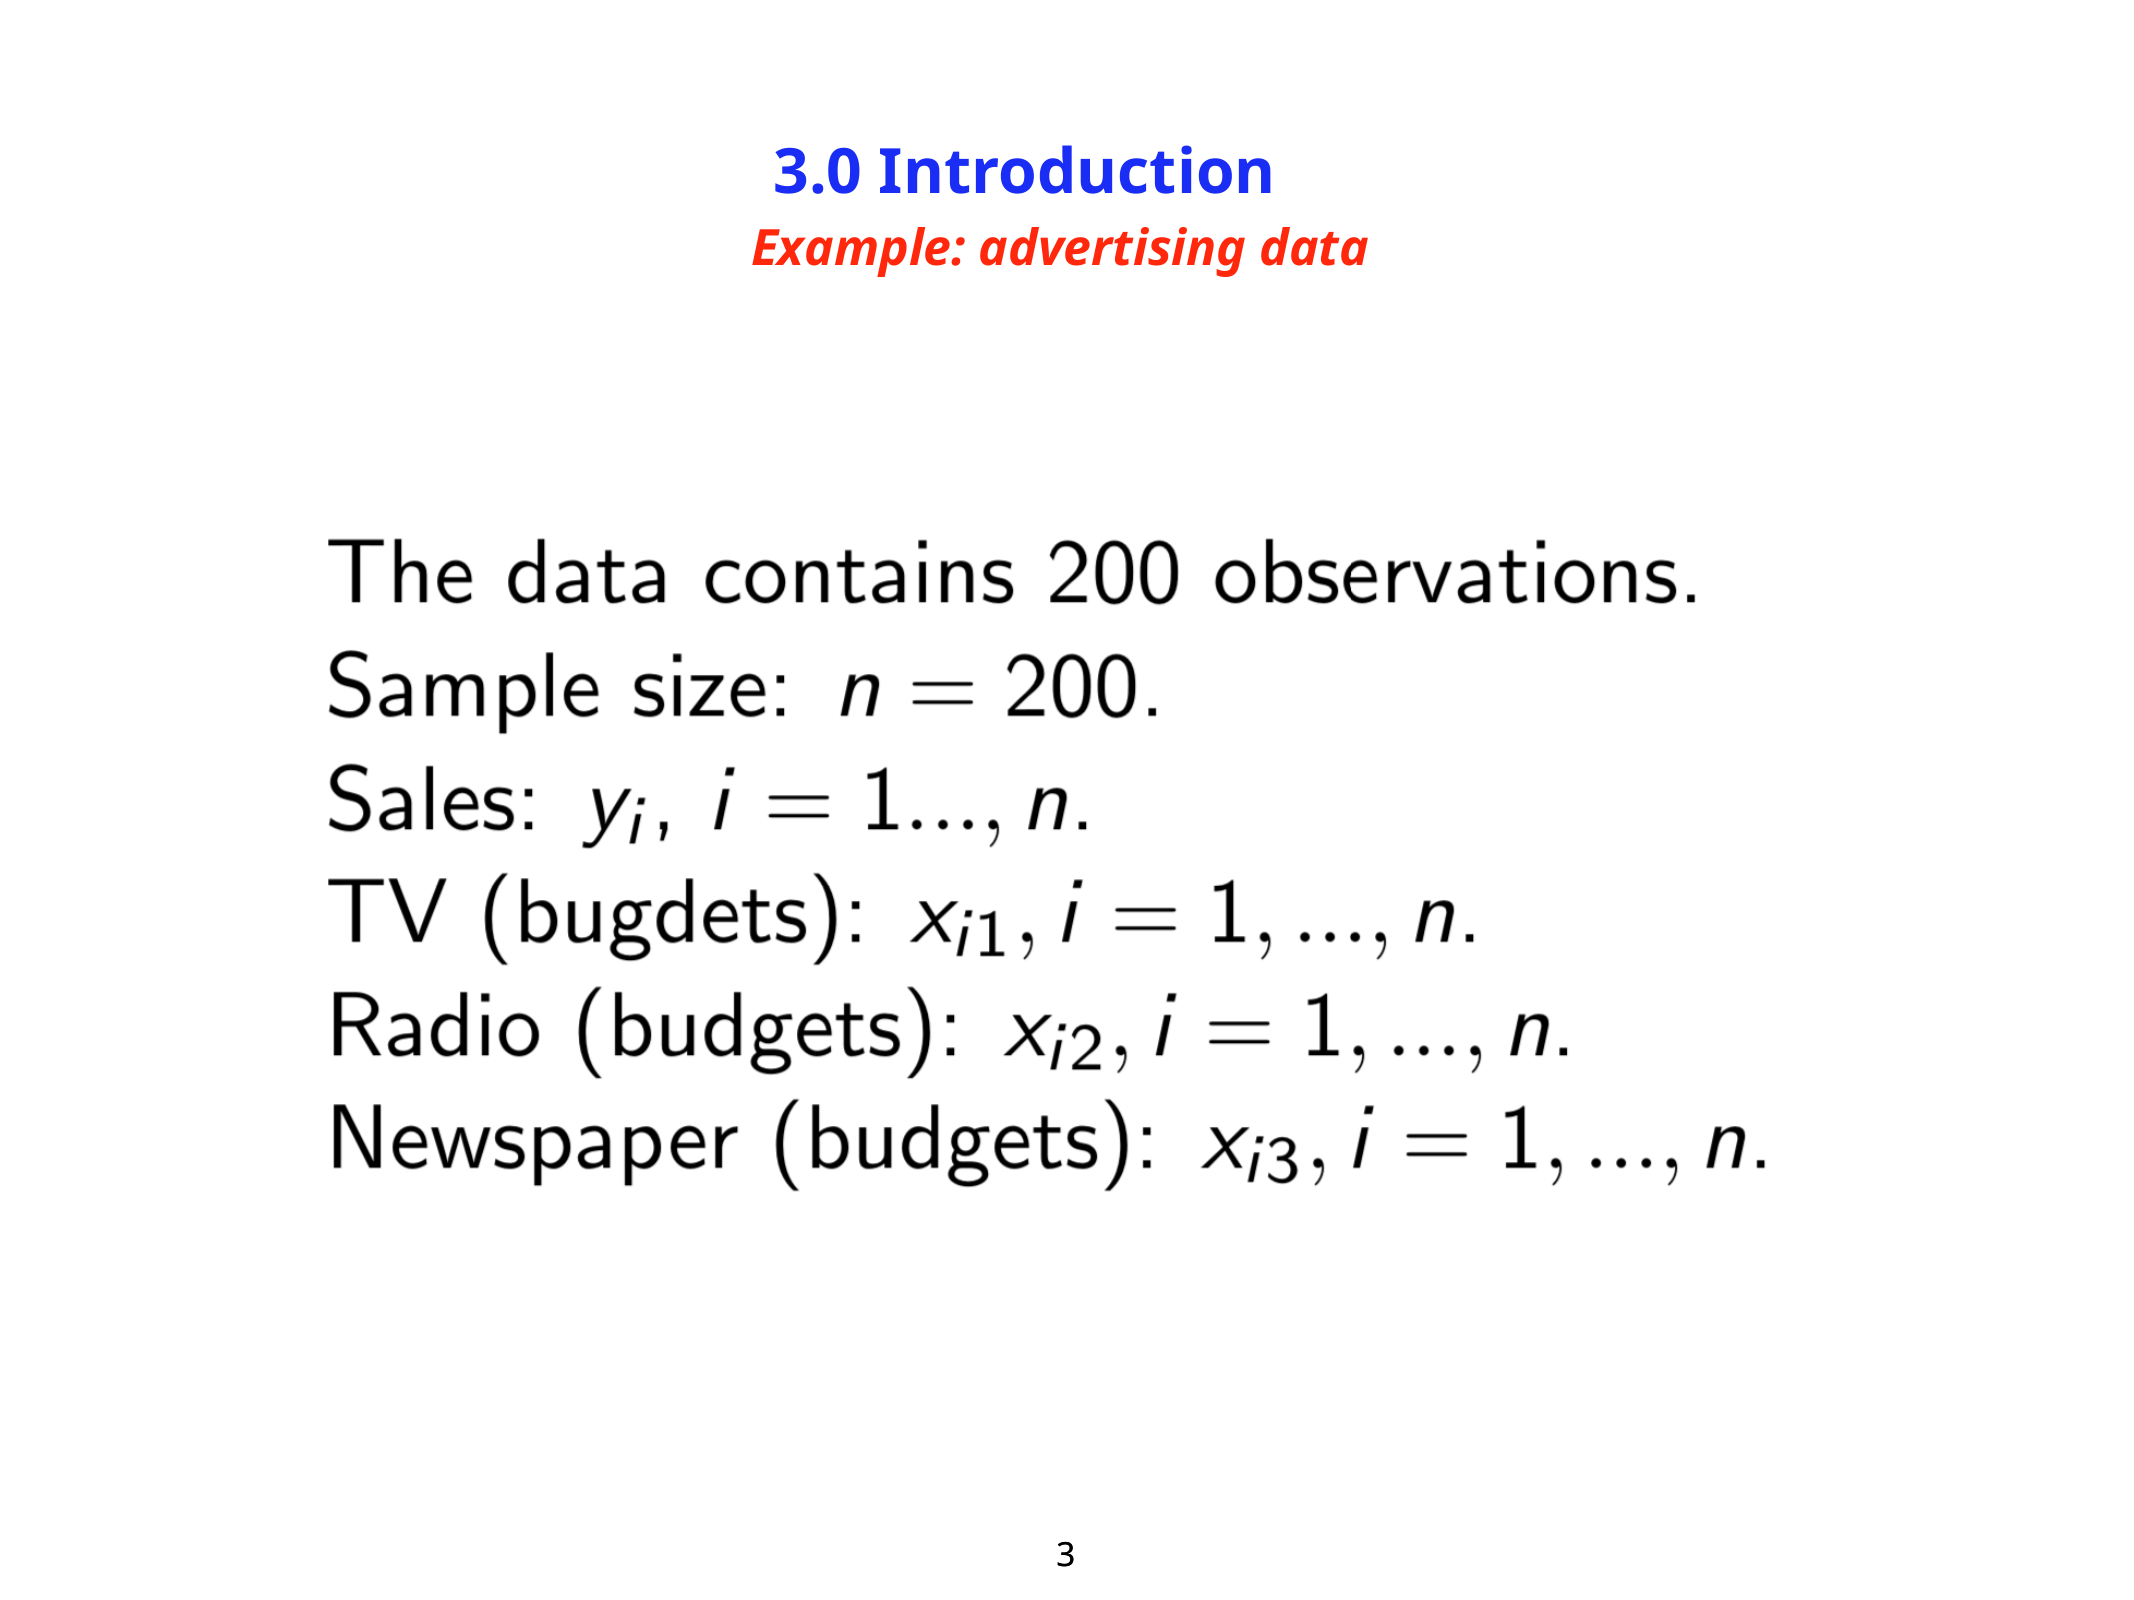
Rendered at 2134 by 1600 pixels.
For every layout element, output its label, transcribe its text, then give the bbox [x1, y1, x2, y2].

picture [301, 507, 1832, 1232]
text_box 3.0 Introduction [765, 122, 1285, 207]
text_box 3 [976, 1524, 1156, 1587]
text_box Example: advertising data [742, 207, 1391, 284]
slide_number 3 [1038, 1524, 1094, 1579]
